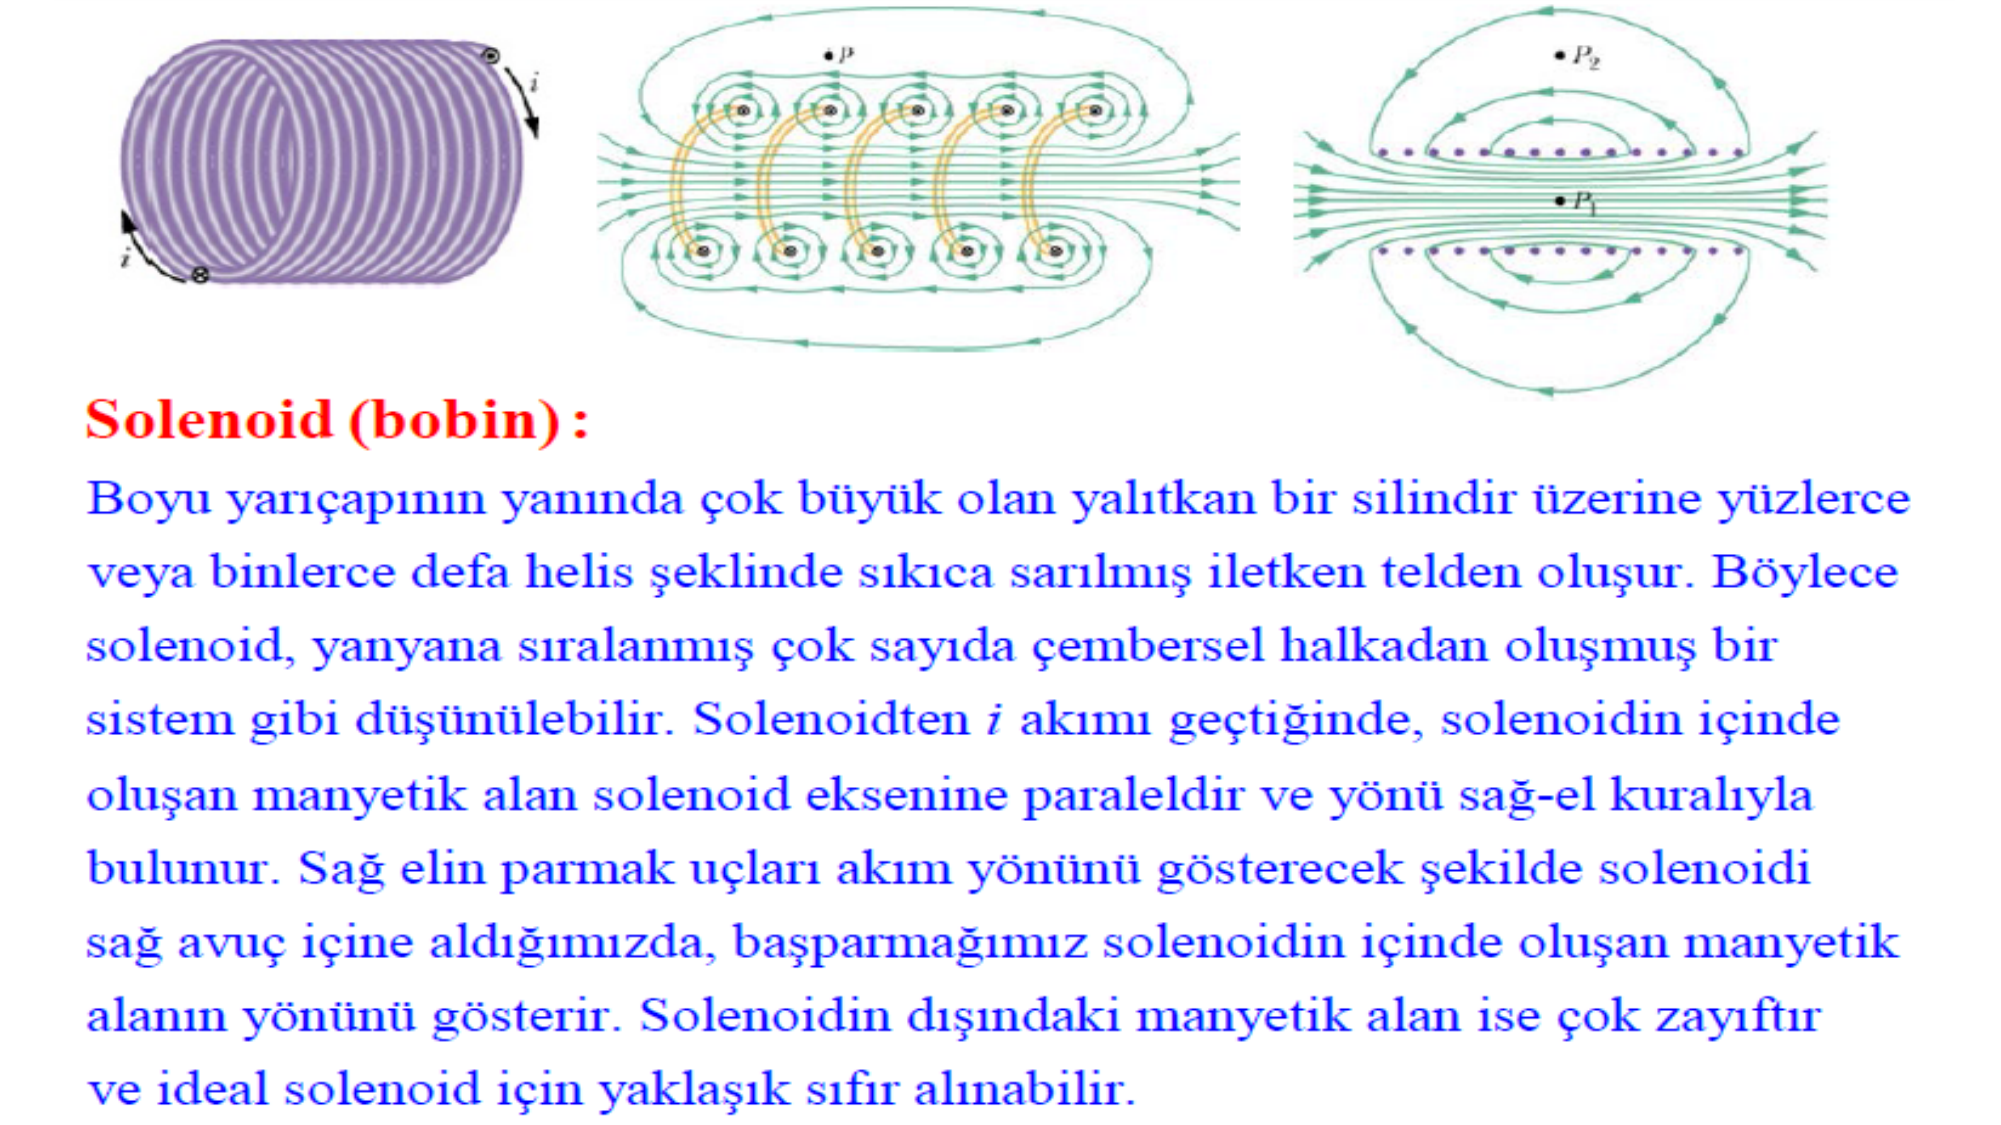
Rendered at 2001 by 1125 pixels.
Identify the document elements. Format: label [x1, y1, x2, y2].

list [54, 0, 1955, 1125]
